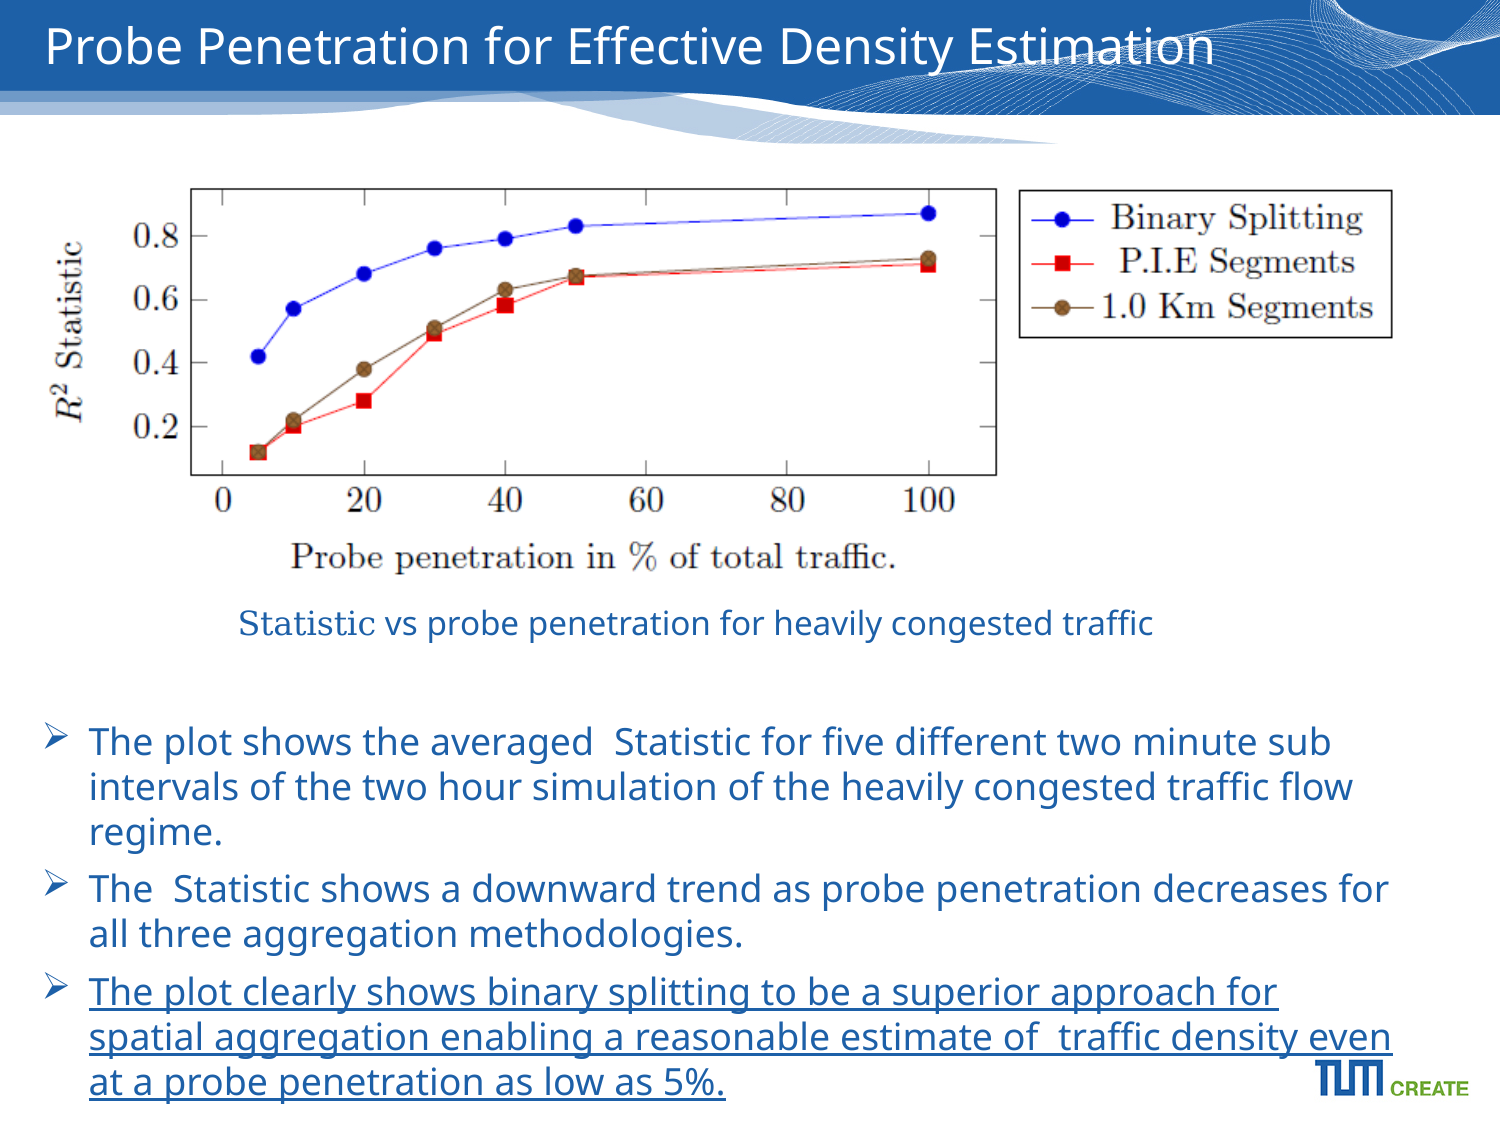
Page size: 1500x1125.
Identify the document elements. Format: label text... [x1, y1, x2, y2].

title Probe Penetration for Effective Density Estimation [29, 7, 1380, 79]
picture [0, 0, 1500, 1125]
